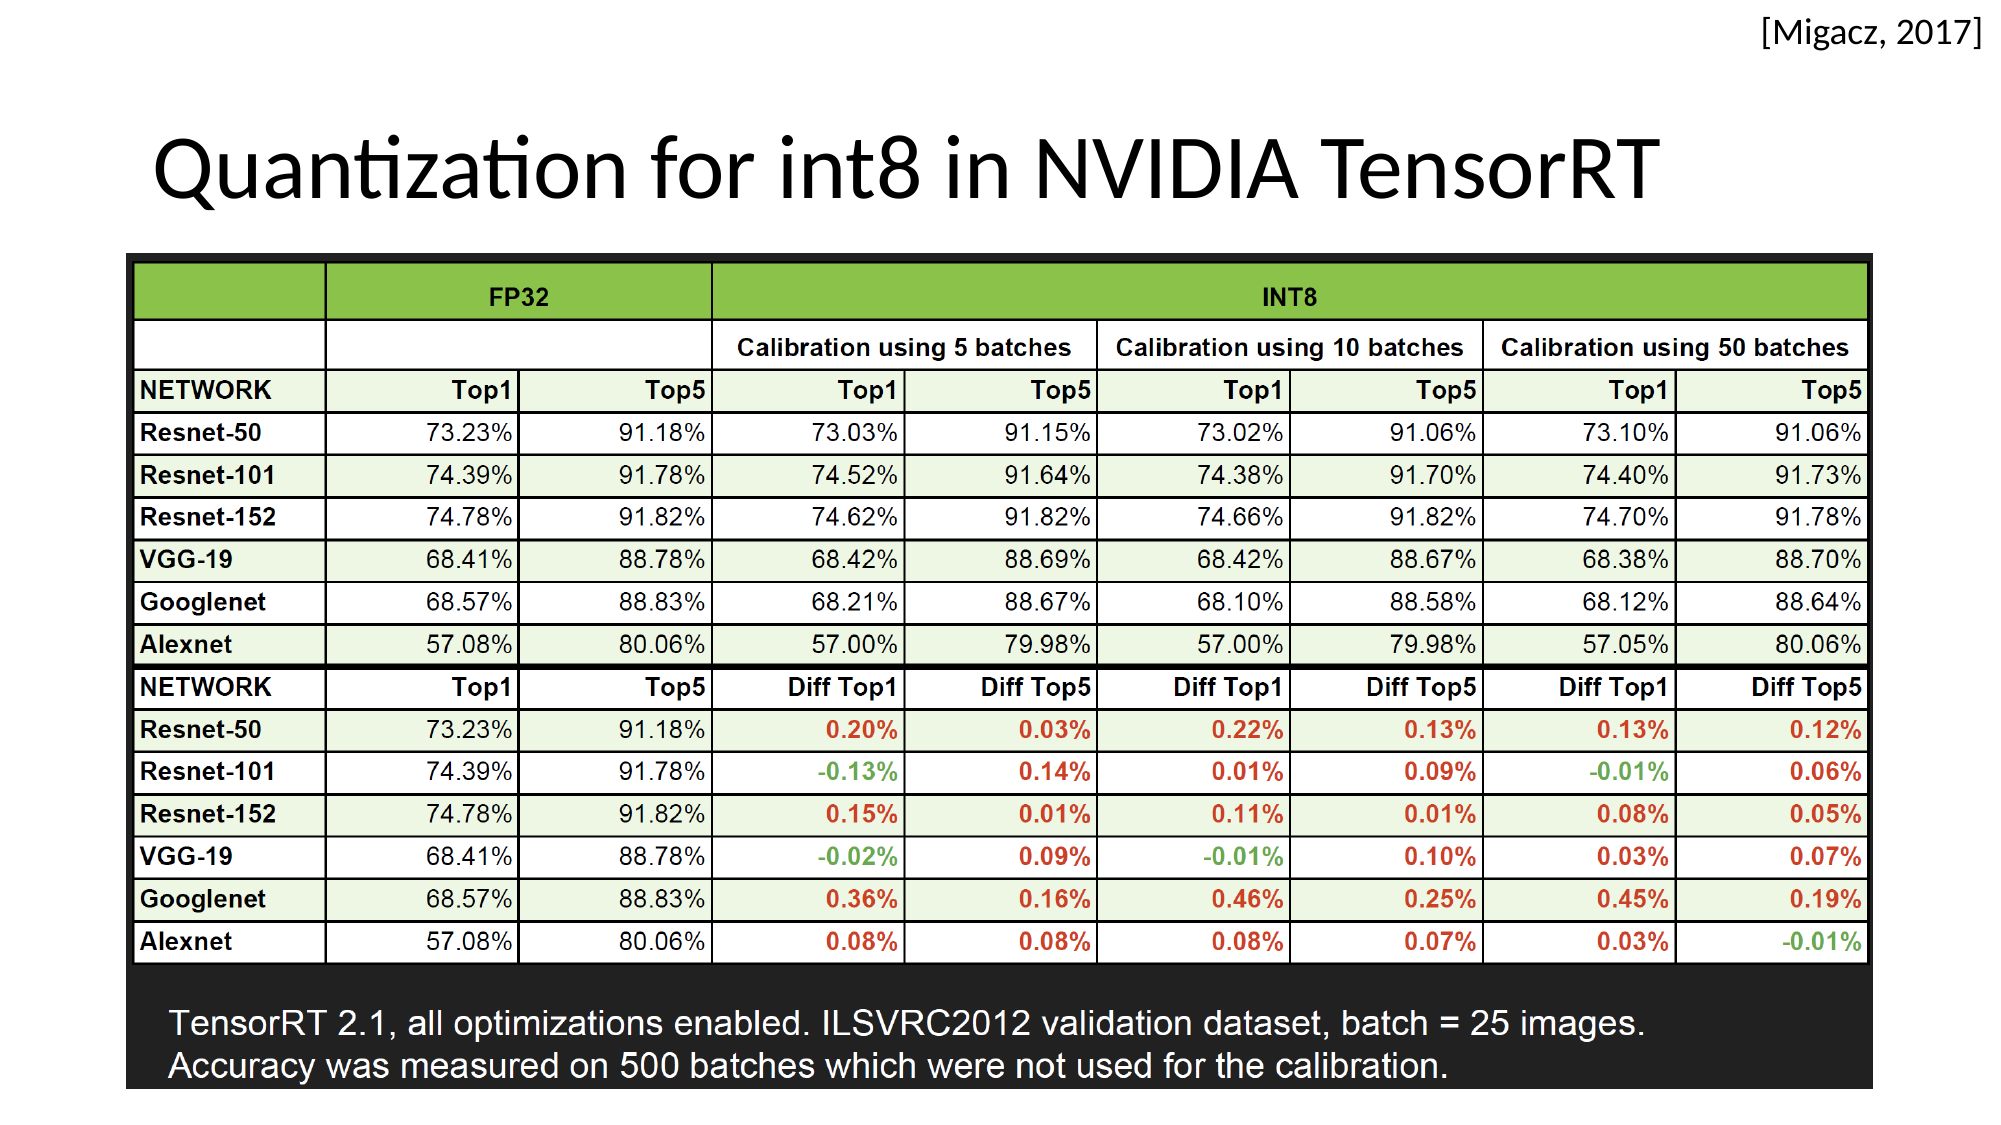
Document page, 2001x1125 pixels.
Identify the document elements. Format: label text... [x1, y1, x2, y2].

title Quantization for int8 in NVIDIA TensorRT [137, 59, 1863, 253]
picture [125, 253, 1873, 1089]
text_box [Migacz, 2017] [1745, 0, 1999, 60]
